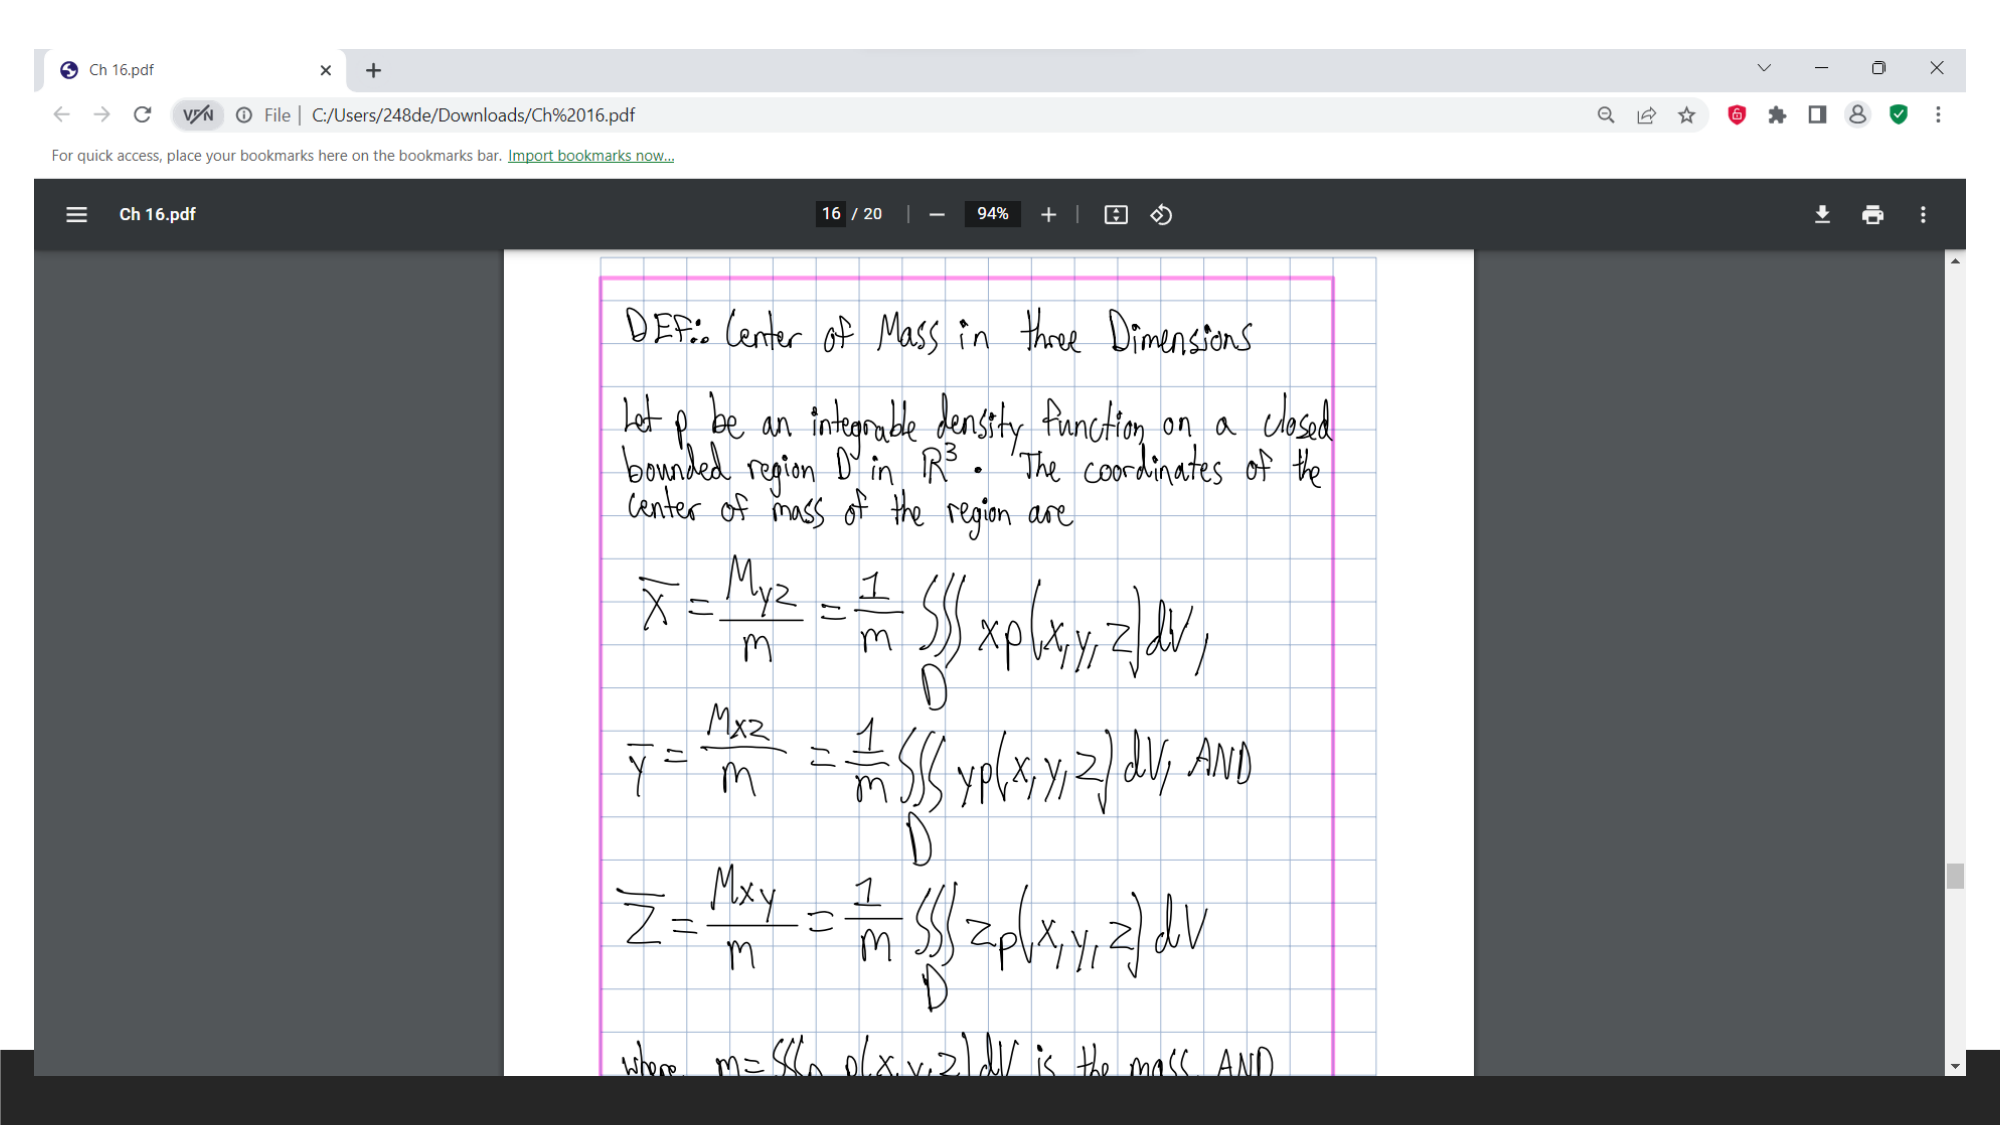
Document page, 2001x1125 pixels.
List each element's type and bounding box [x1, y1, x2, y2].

picture [34, 49, 1966, 1076]
